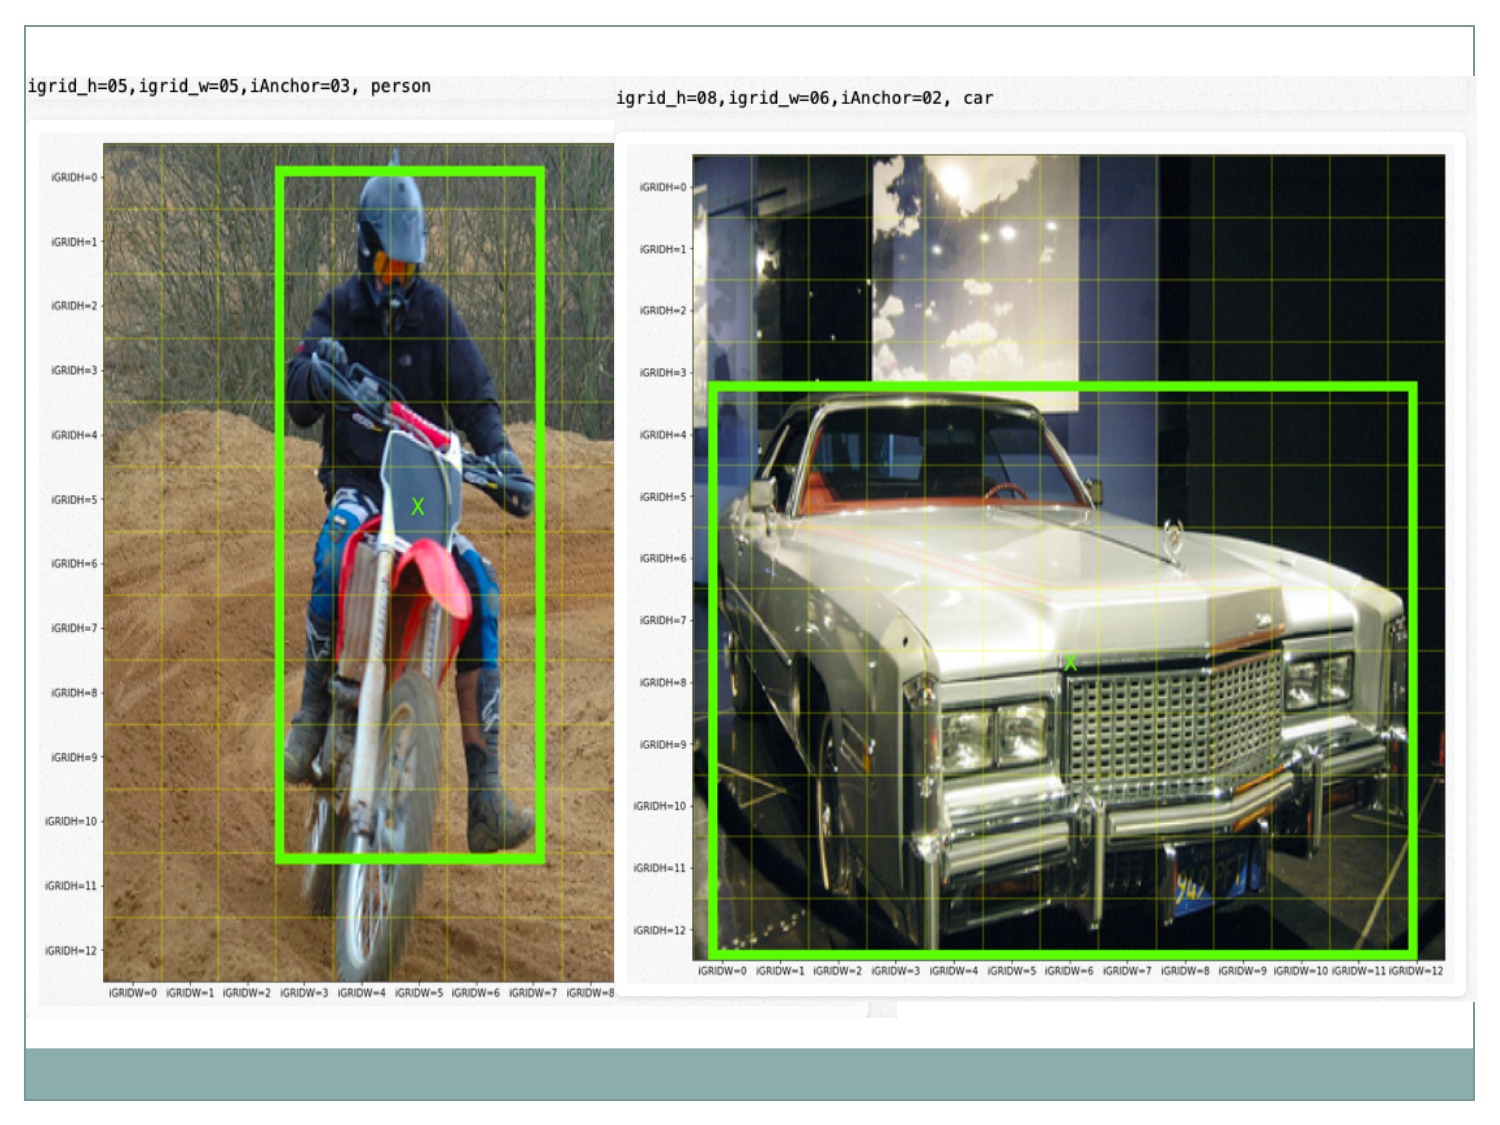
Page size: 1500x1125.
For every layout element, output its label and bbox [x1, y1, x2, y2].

list [25, 76, 901, 1018]
picture [614, 76, 1477, 1002]
